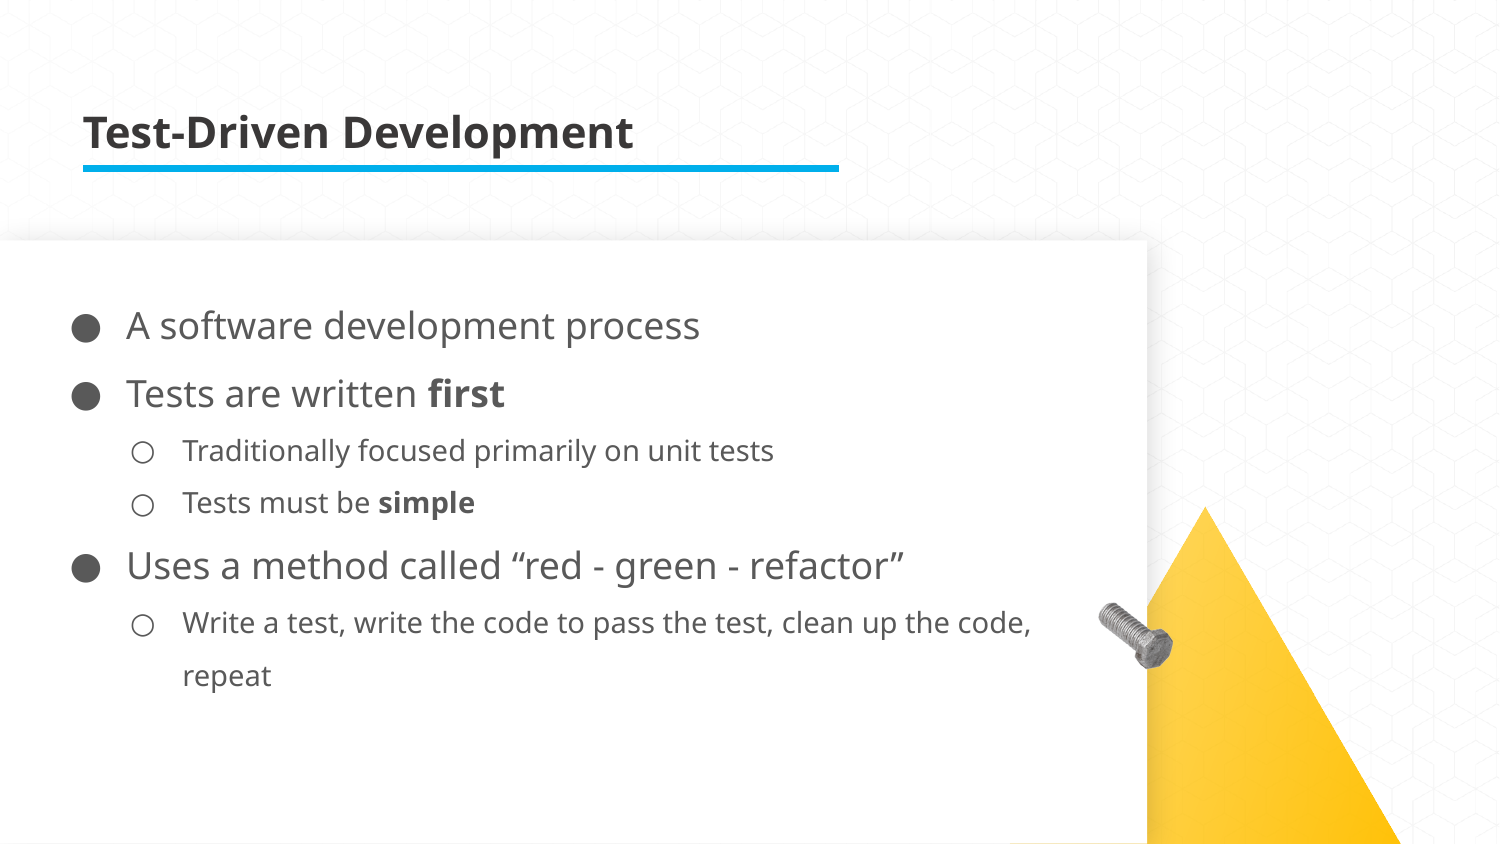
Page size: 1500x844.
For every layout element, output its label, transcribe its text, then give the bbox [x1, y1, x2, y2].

text_box A software development process Tests are written first Traditionally focused primarily on unit tests Tests must be simple Uses a method called “red - green - refactor” Write a test, write the code to pass the test, clean up the code, repeat [35, 264, 1061, 757]
text_box Test-Driven Development [71, 98, 821, 164]
picture [0, 0, 1500, 844]
